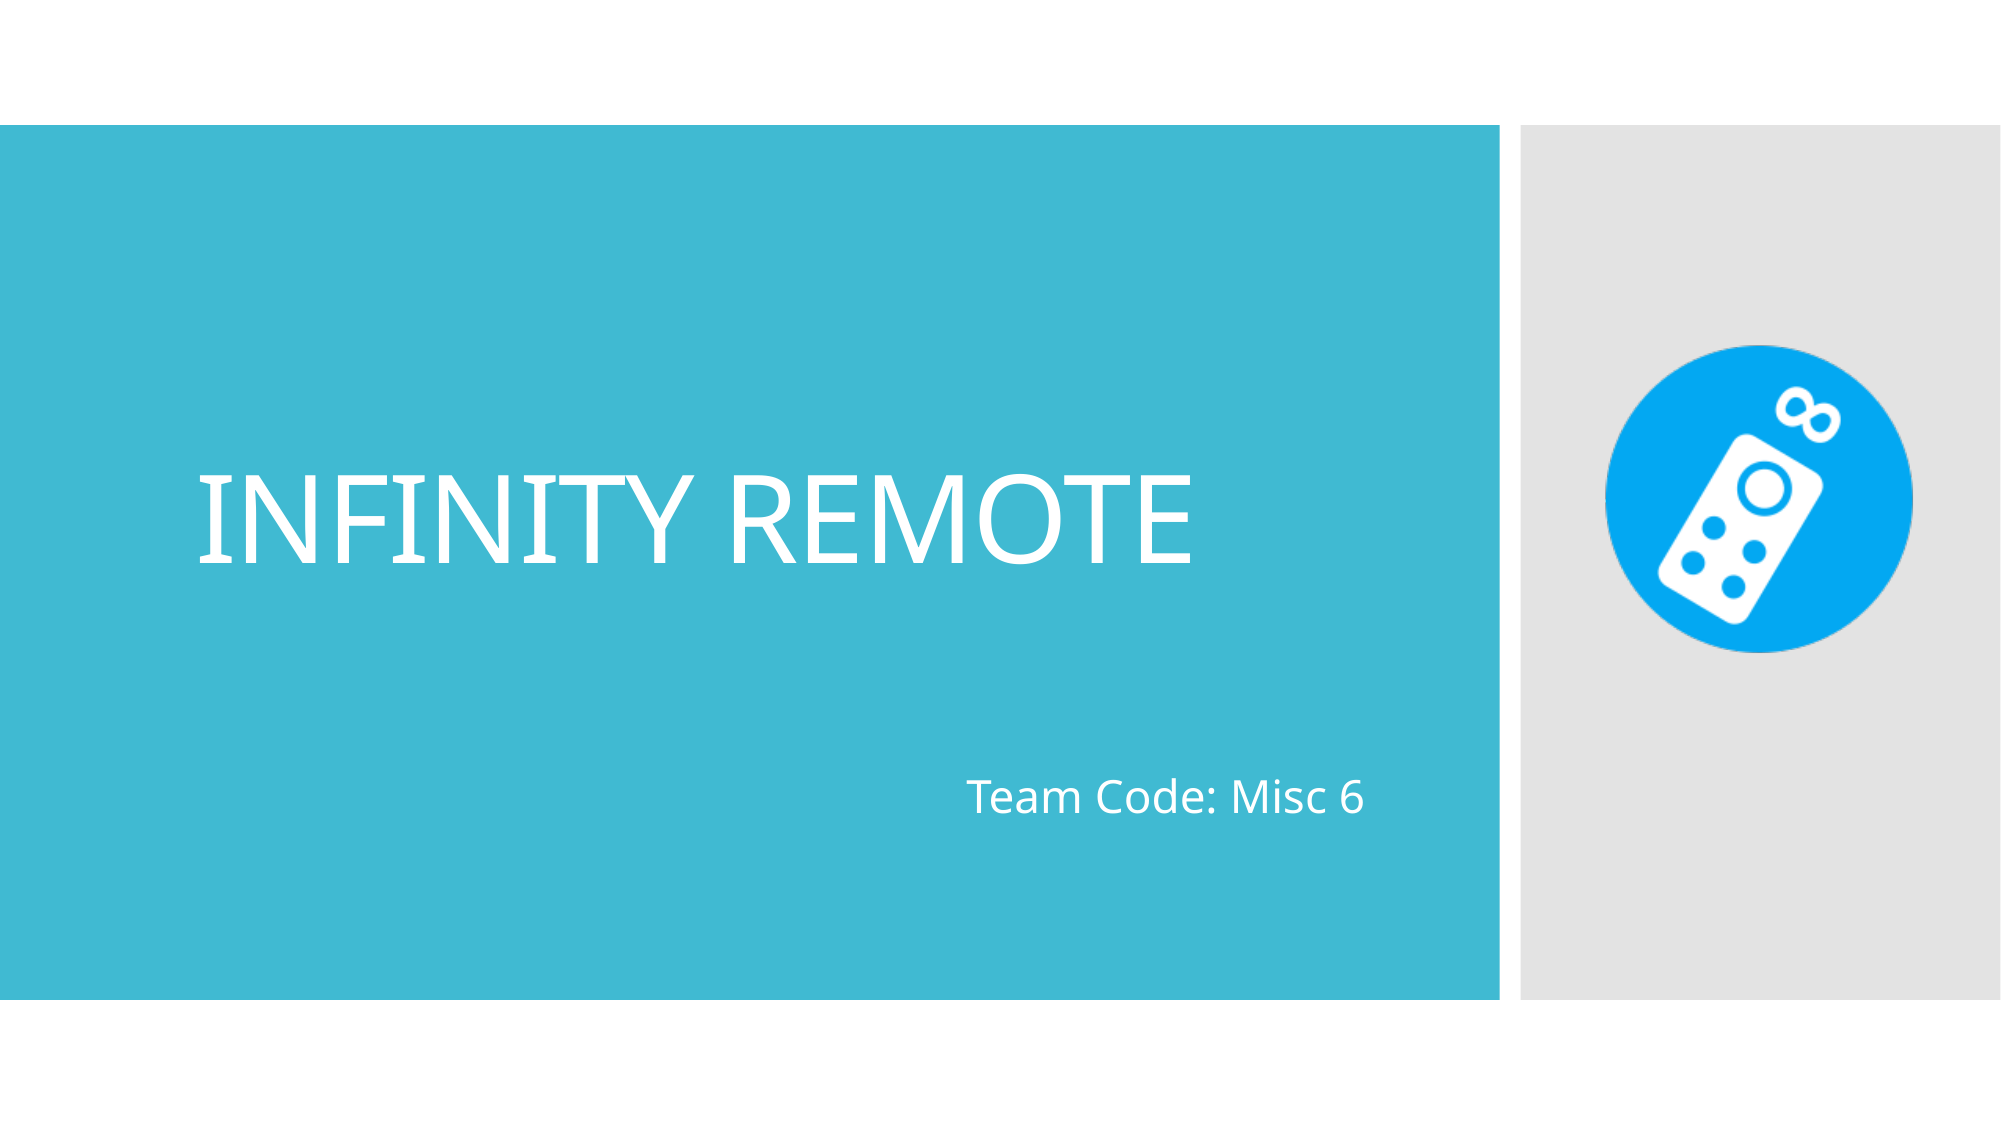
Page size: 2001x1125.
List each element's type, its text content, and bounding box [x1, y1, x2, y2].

subtitle Team Code: Misc 6 [180, 766, 1381, 917]
picture [1548, 288, 1971, 711]
title INFINITY REMOTE [180, 401, 1381, 598]
